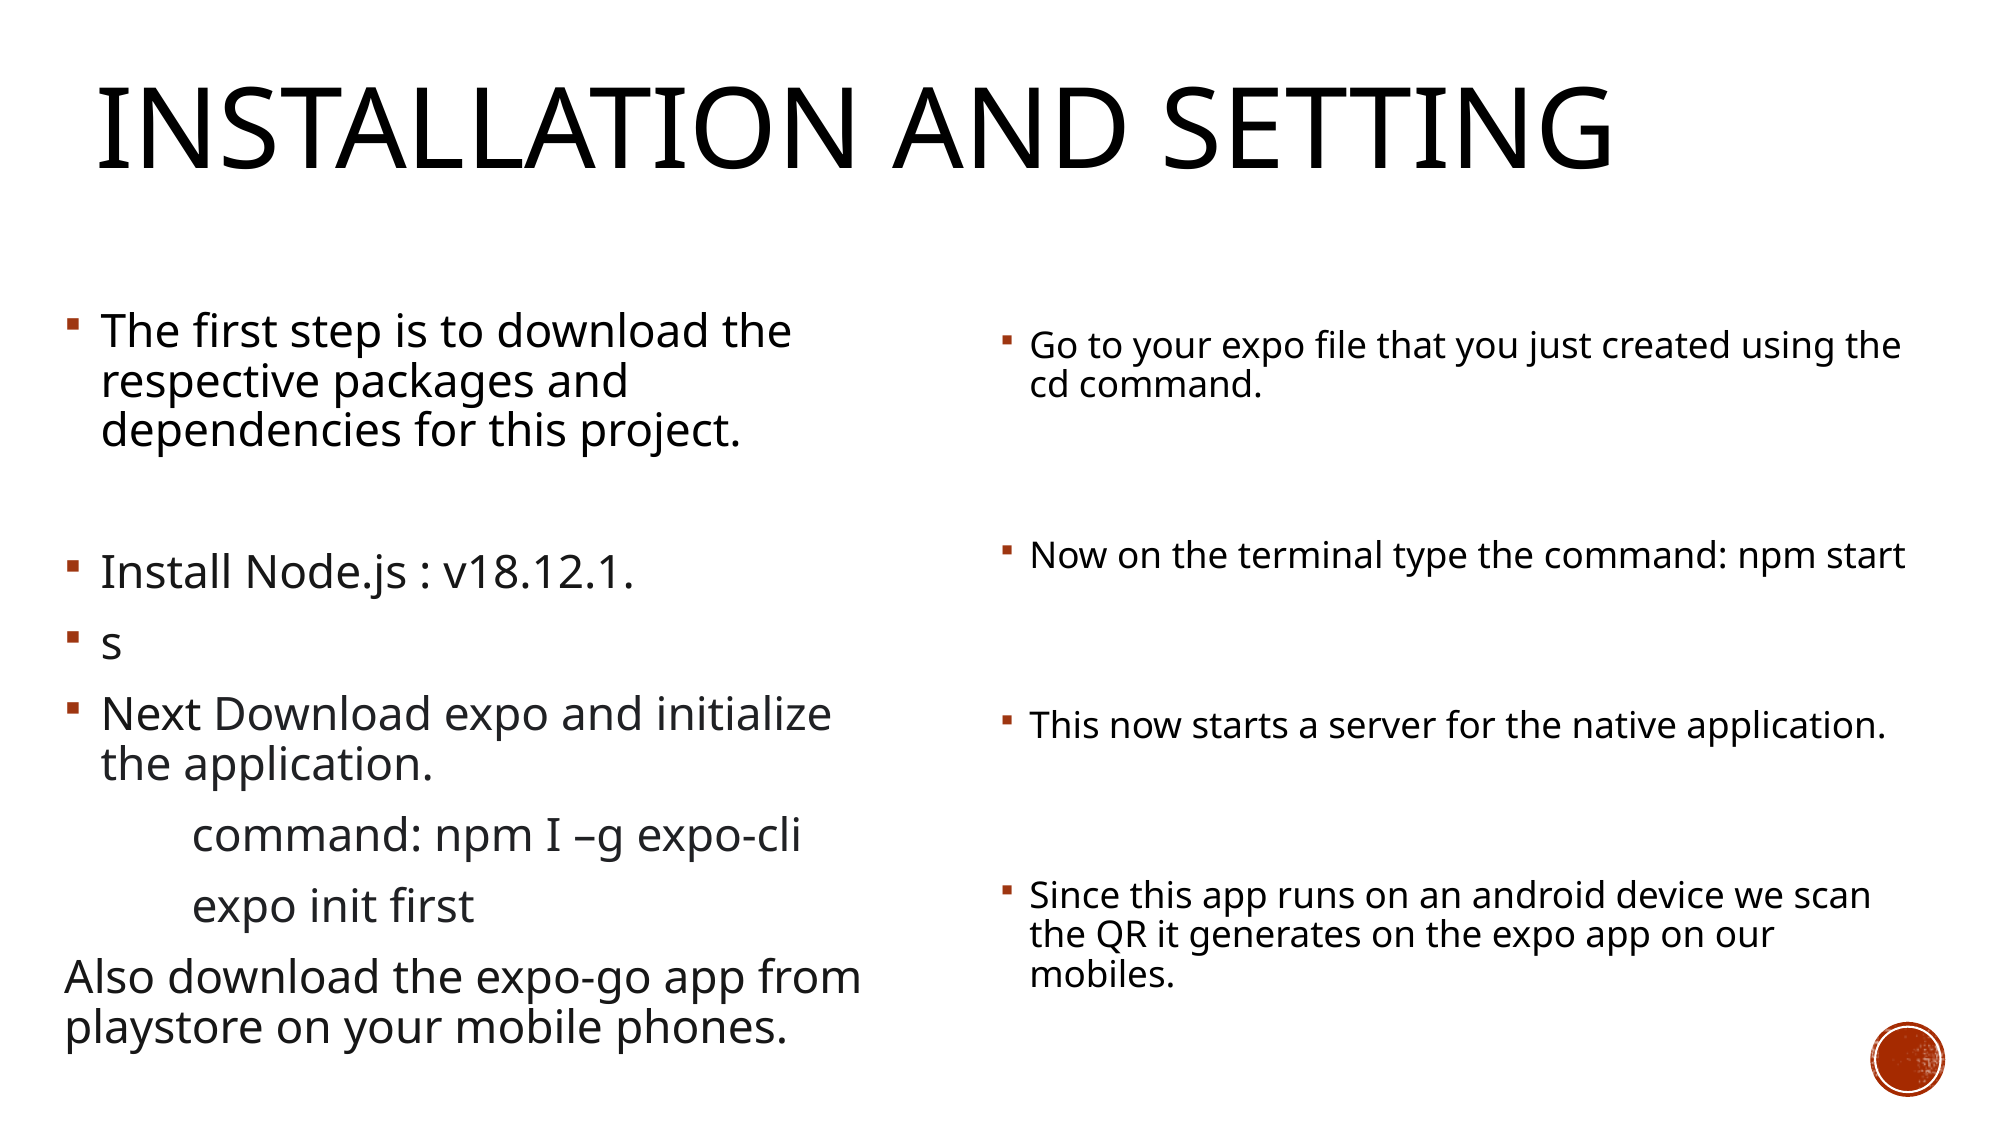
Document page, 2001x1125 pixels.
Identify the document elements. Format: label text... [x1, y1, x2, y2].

list The first step is to download the respective packages and dependencies for this project. Install Node.js : v18.12.1. s Next Download expo and initialize the application. command: npm I –g expo-cli expo init first Also download the expo-go app from playstore on your mobile phones. [49, 299, 919, 1065]
title Installation and Setting [79, 0, 1730, 264]
list Go to your expo file that you just created using the cd command. Now on the terminal type the command: npm start This now starts a server for the native application. Since this app runs on an android device we scan the QR it generates on the expo app on our mobiles. [985, 318, 1922, 1065]
